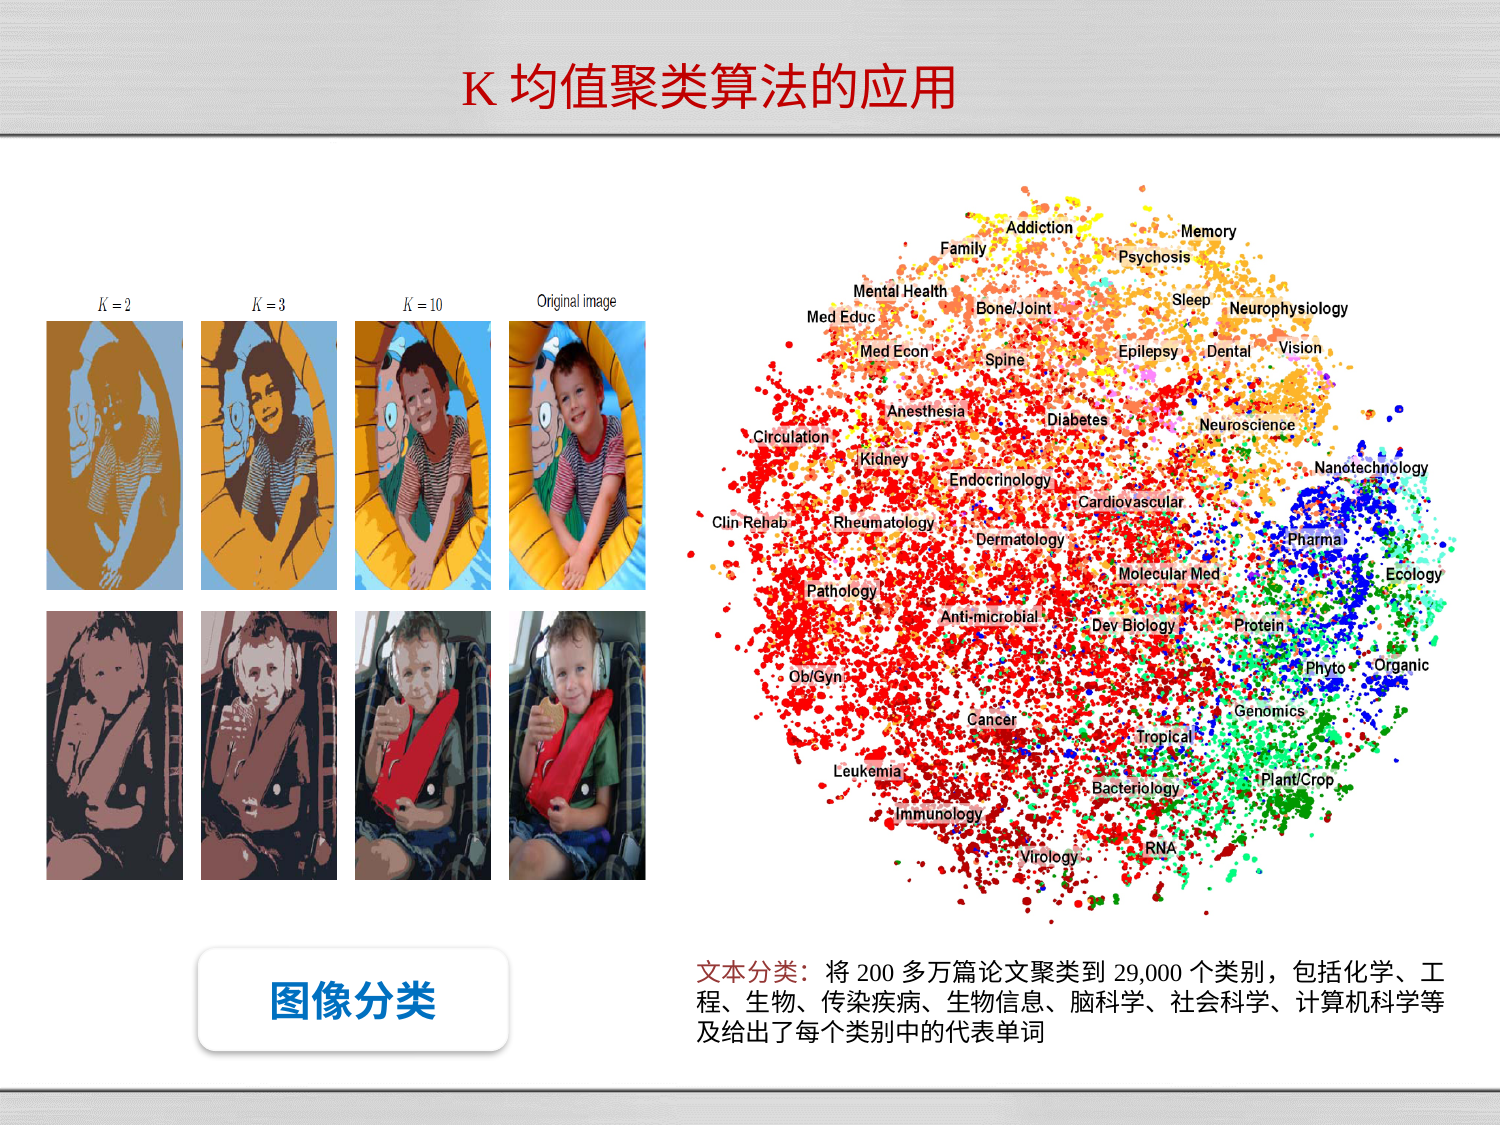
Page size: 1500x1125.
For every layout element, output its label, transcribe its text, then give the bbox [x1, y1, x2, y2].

text_box 文本分类：将200多万篇论文聚类到29,000个类别，包括化学、工程、生物、传染疾病、生物信息、脑科学、社会科学、计算机科学等及给出了每个类别中的代表单词 [681, 948, 1461, 1054]
picture [0, 0, 1500, 1125]
title K均值聚类算法的应用 [94, 27, 1327, 136]
text_box 图像分类 [198, 948, 508, 1051]
